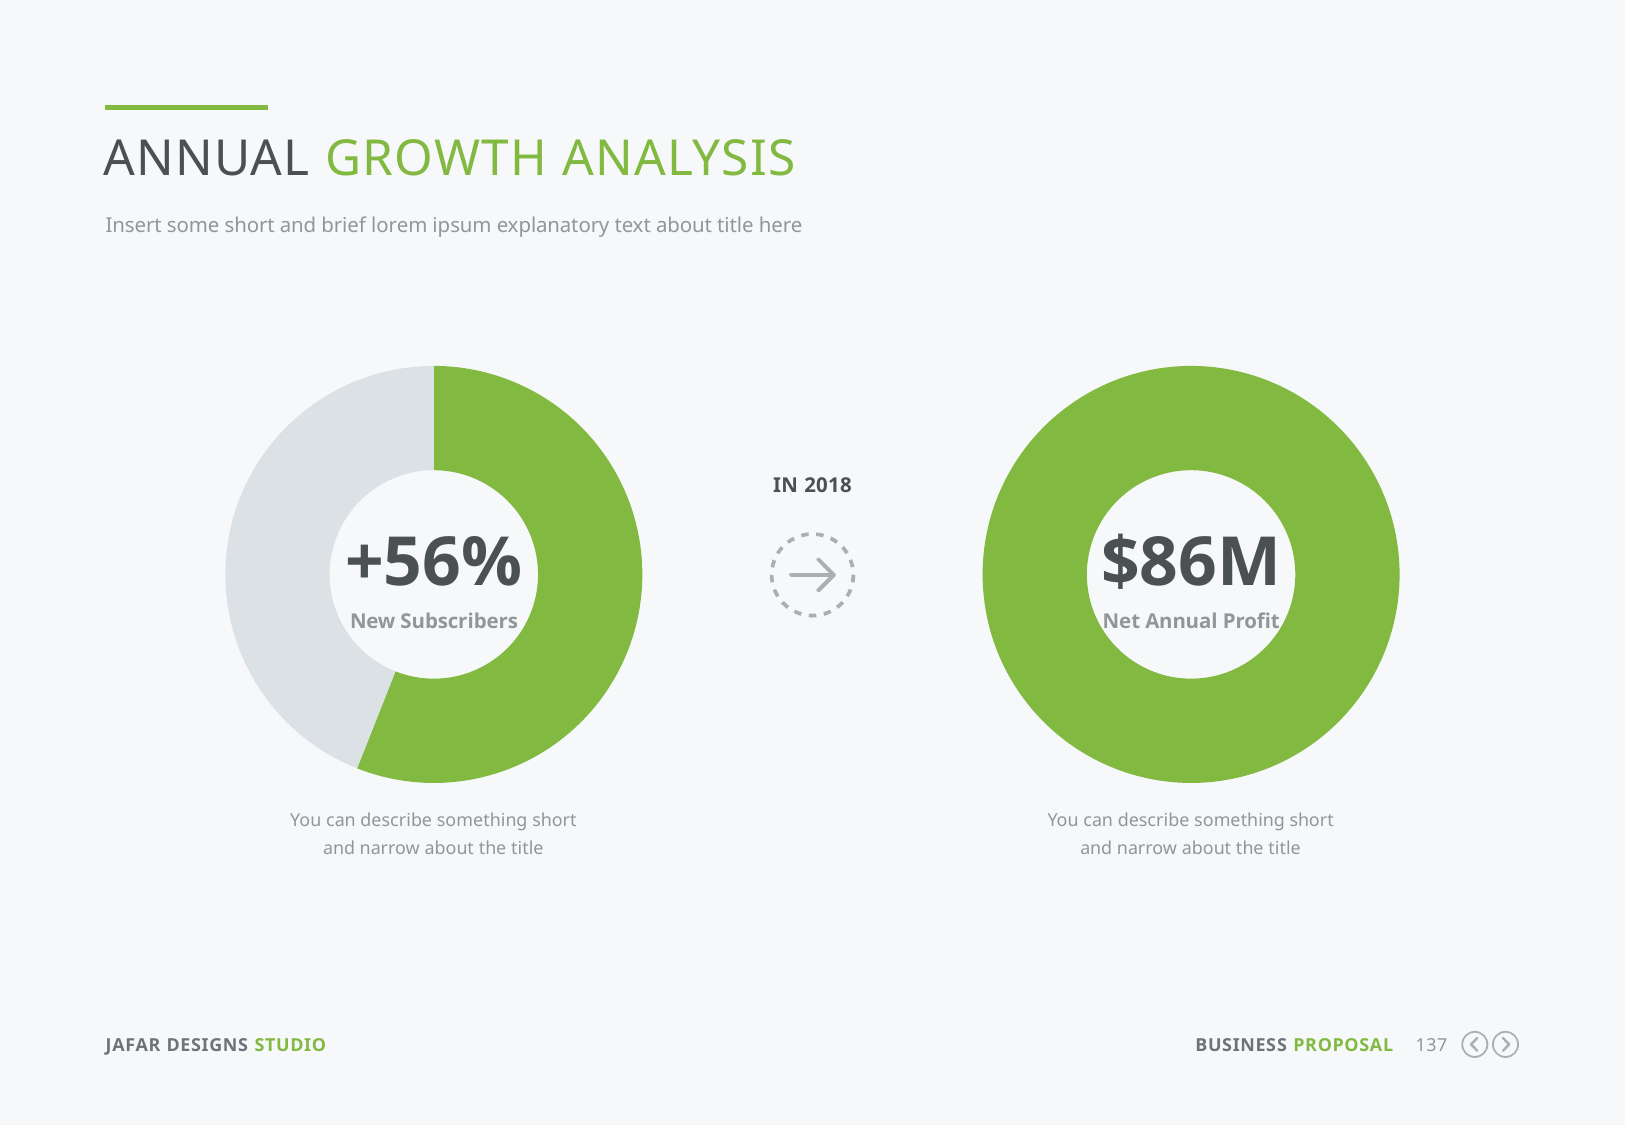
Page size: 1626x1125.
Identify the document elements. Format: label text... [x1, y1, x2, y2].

text_box [786, 536, 796, 544]
text_box You can describe something short and narrow about the title [1031, 802, 1351, 859]
chart [973, 351, 1409, 798]
chart [216, 351, 651, 798]
list Insert some short and brief lorem ipsum explanatory text about title here [105, 209, 1519, 241]
text_box [829, 536, 839, 544]
text_box [816, 532, 825, 538]
text_box [823, 609, 832, 616]
text_box In 2018 [704, 472, 921, 497]
text_box [850, 574, 856, 583]
text_box [793, 609, 803, 616]
text_box [848, 559, 855, 568]
list Annual Growth Analysis [103, 125, 1518, 188]
text_box [776, 546, 784, 555]
text_box [835, 601, 845, 609]
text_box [1078, 517, 1304, 633]
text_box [320, 517, 547, 633]
text_box [808, 613, 817, 618]
text_box [800, 532, 809, 538]
text_box [845, 588, 853, 598]
text_box [772, 588, 780, 598]
text_box You can describe something short and narrow about the title [274, 802, 594, 859]
text_box [789, 557, 836, 593]
text_box [841, 545, 849, 555]
text_box [780, 601, 790, 609]
text_box [769, 574, 775, 583]
text_box [770, 559, 777, 568]
